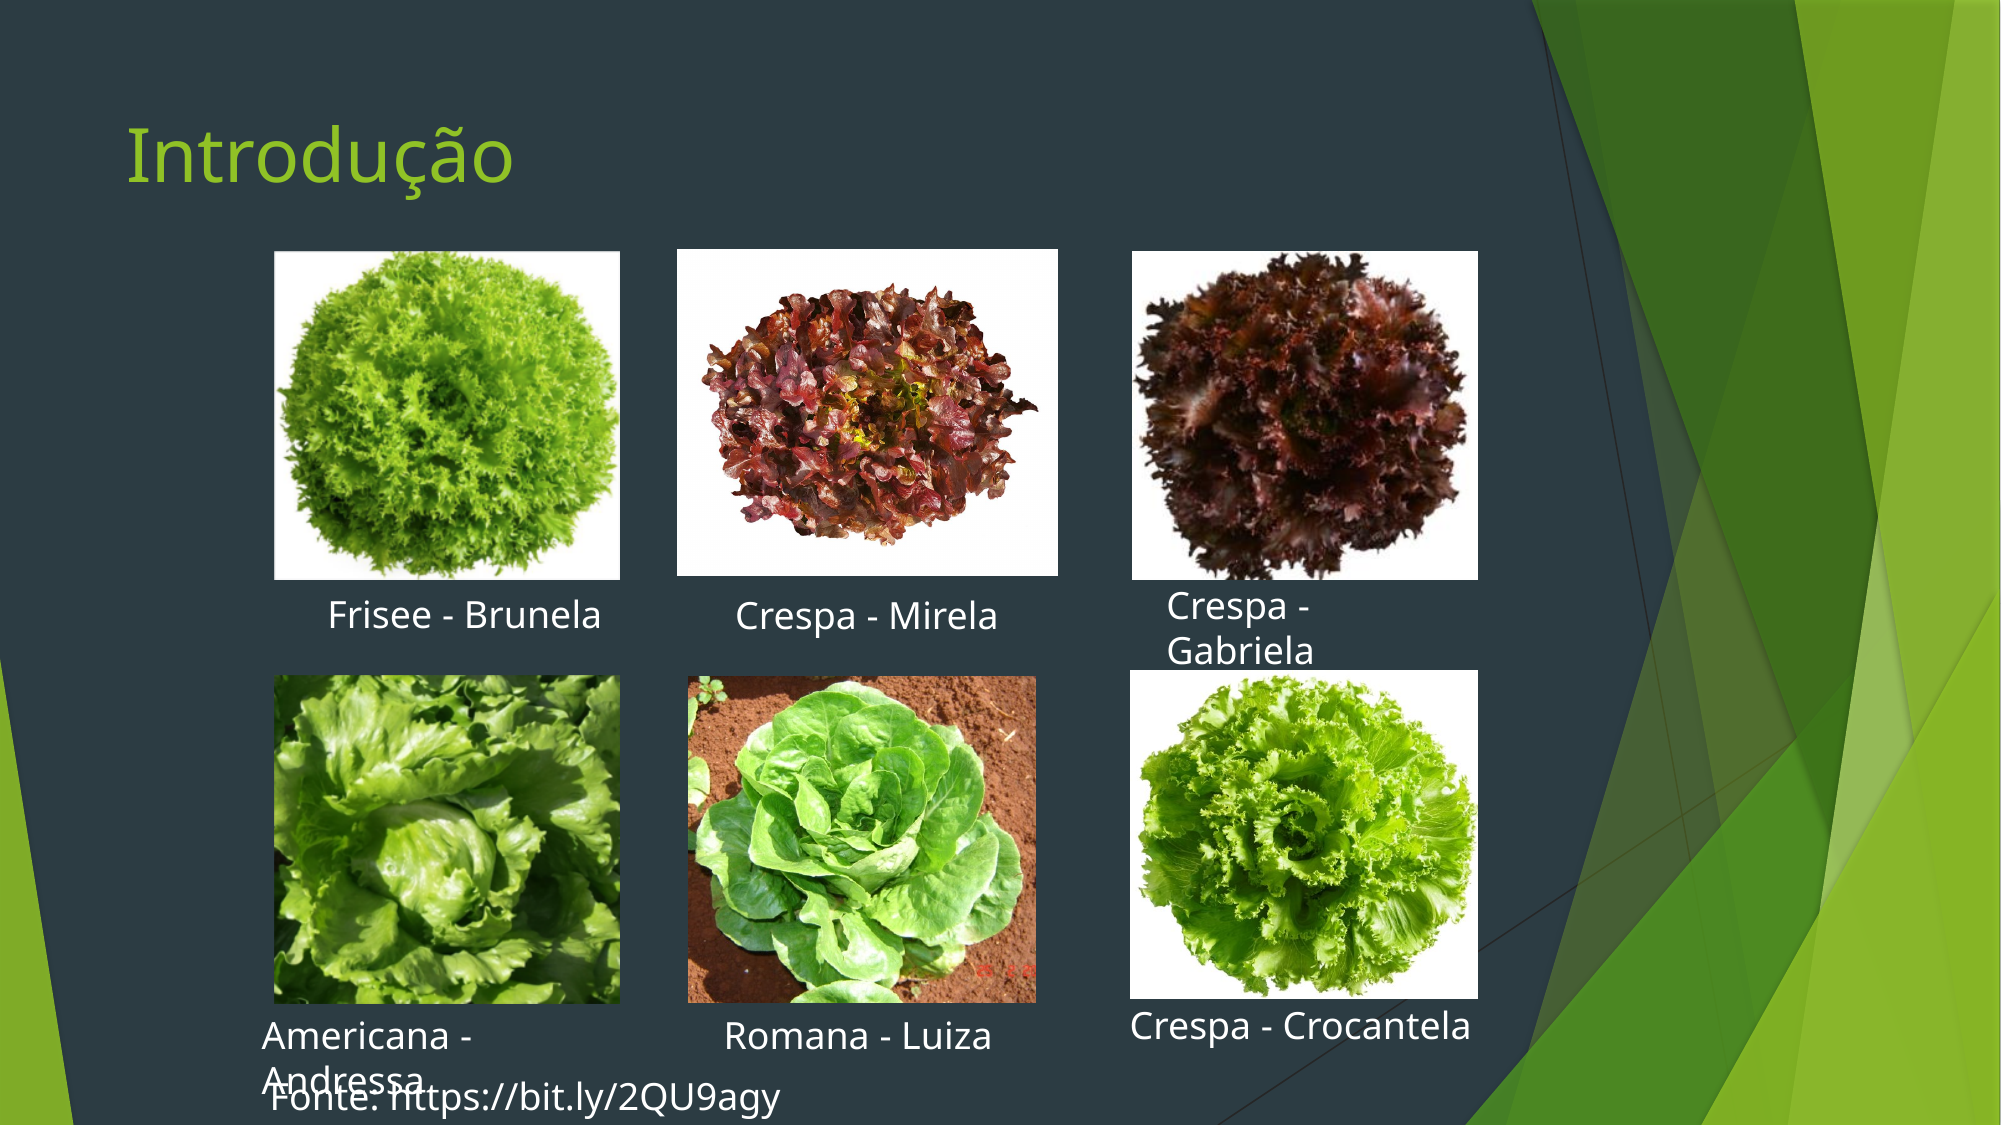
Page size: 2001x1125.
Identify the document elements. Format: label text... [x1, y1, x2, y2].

picture [676, 248, 1058, 577]
picture [273, 251, 620, 581]
text_box Crespa - Mirela [720, 586, 1051, 645]
text_box Crespa - Gabriela [1151, 585, 1482, 671]
picture [1132, 251, 1479, 580]
title Introdução [111, 99, 1522, 317]
picture [1129, 670, 1479, 999]
text_box Crespa - Crocantela [1114, 994, 1503, 1055]
picture [687, 675, 1037, 1004]
text_box Frisee - Brunela [312, 583, 643, 643]
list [273, 675, 620, 1004]
text_box Romana - Luiza [708, 1010, 1039, 1065]
text_box Fonte: https://bit.ly/2QU9agy [254, 1065, 796, 1125]
text_box Americana - Andressa [246, 1005, 647, 1110]
